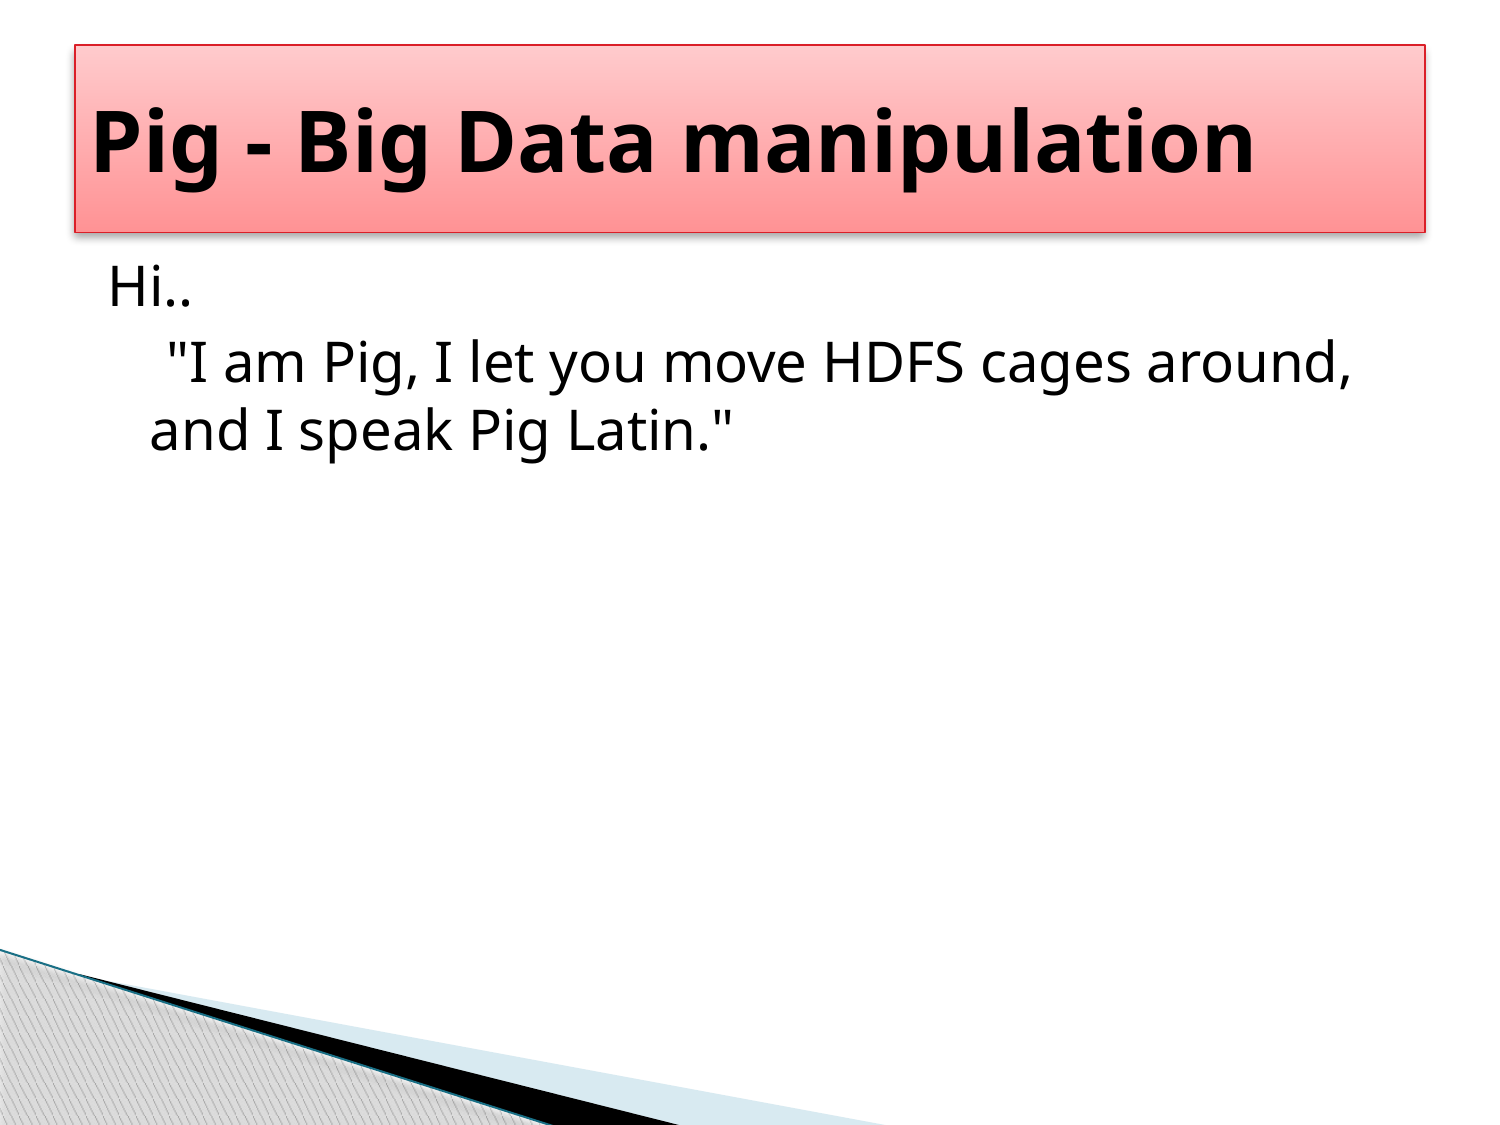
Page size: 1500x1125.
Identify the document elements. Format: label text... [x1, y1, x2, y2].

title Pig - Big Data manipulation [74, 44, 1426, 233]
list Hi.. "I am Pig, I let you move HDFS cages around, and I speak Pig Latin." [75, 243, 1425, 986]
